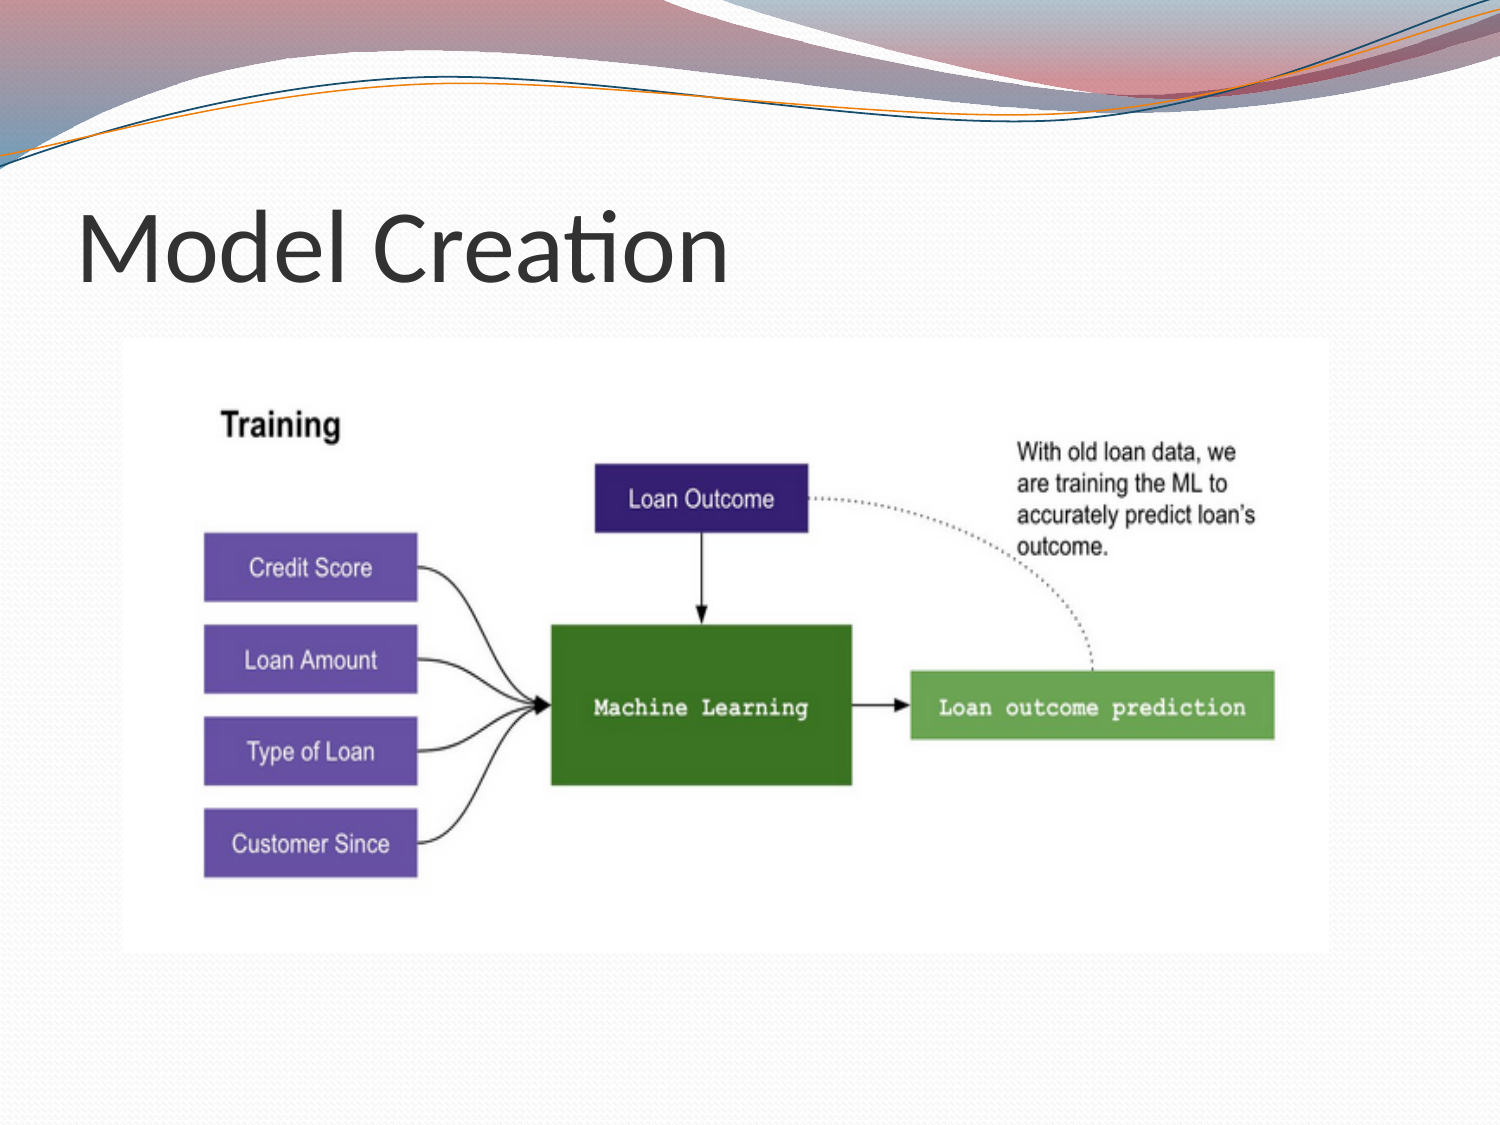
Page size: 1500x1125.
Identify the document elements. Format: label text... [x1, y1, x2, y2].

picture [123, 337, 1330, 953]
title Model Creation [75, 115, 1438, 303]
